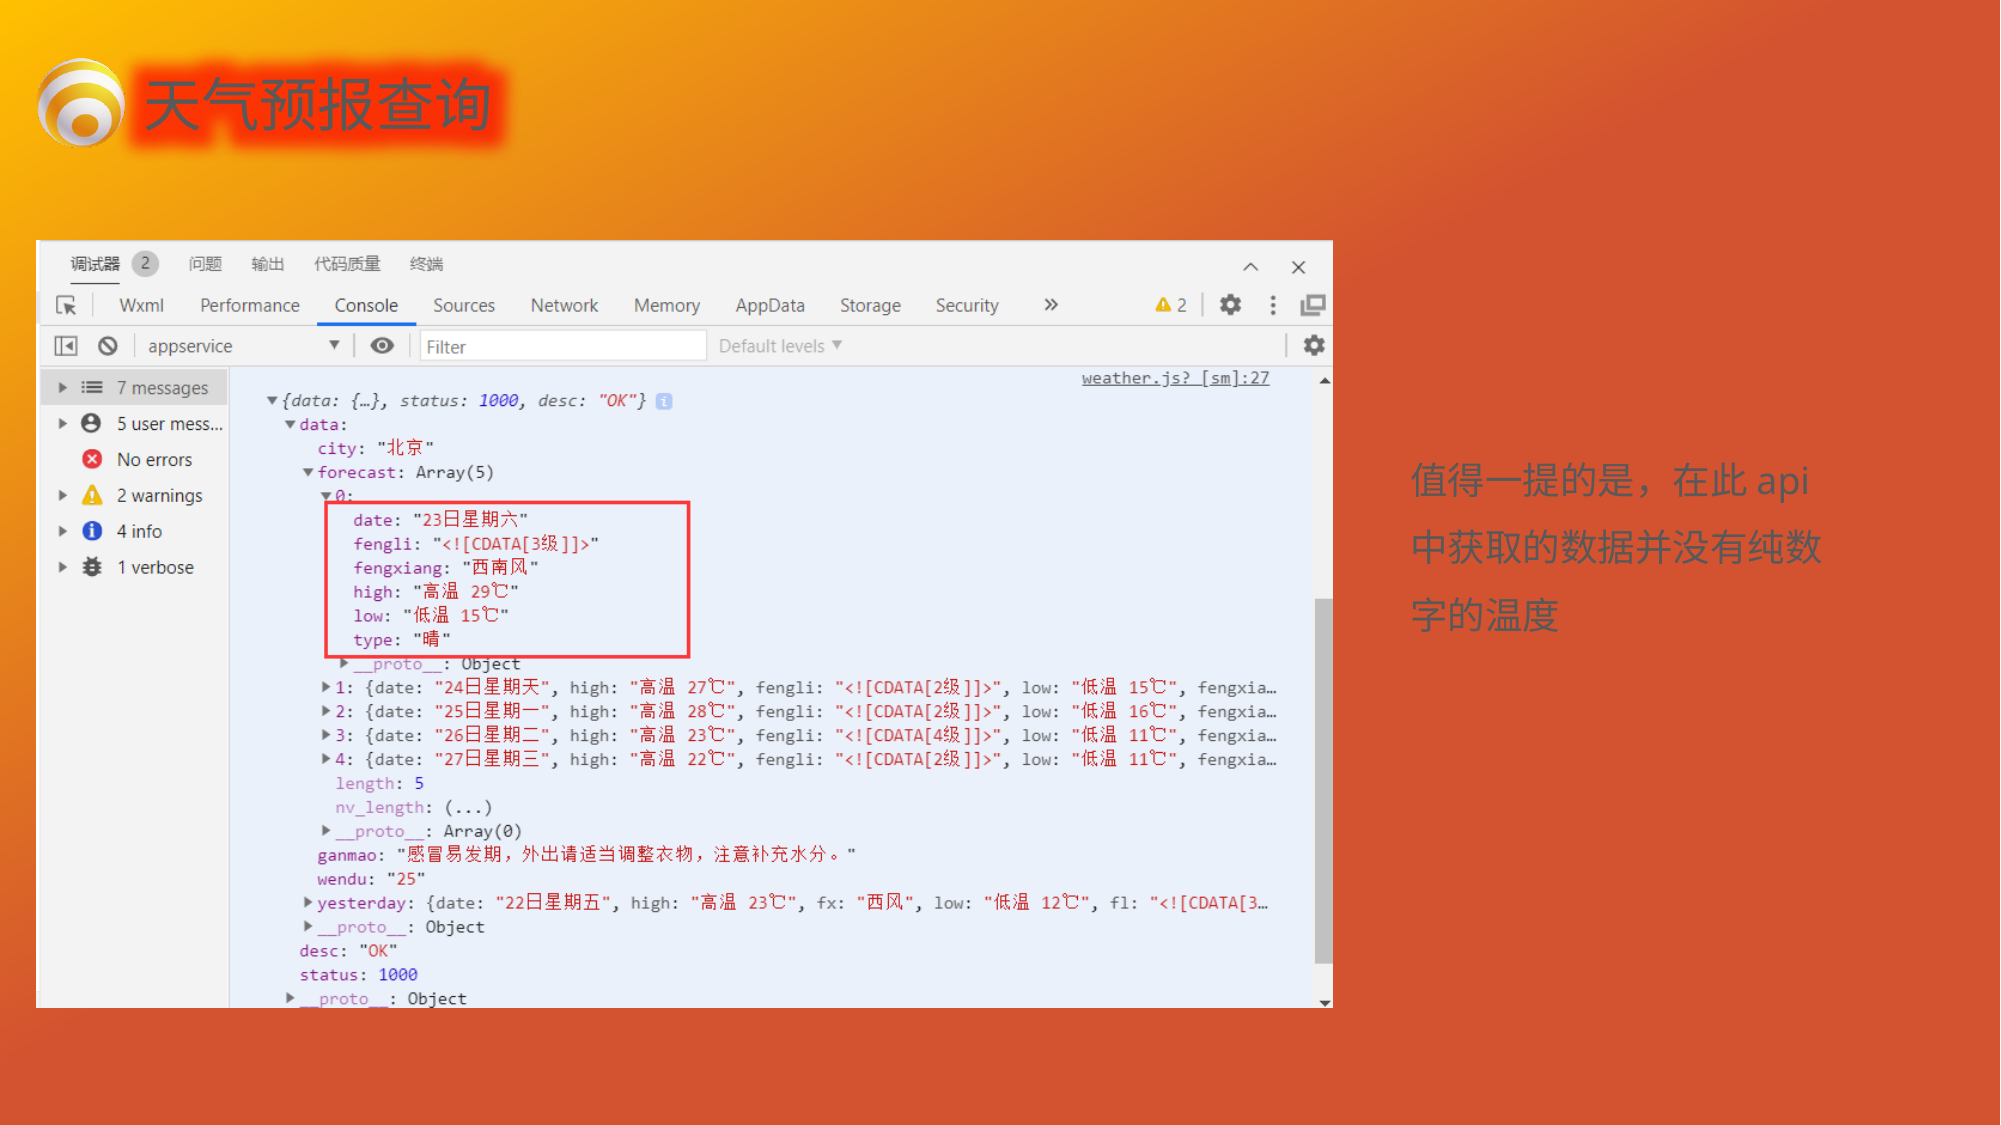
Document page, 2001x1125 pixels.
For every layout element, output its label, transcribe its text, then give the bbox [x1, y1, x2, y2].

text_box 值得一提的是，在此api中获取的数据并没有纯数字的温度 [1395, 427, 1862, 645]
picture [36, 240, 1333, 1008]
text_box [36, 58, 519, 148]
